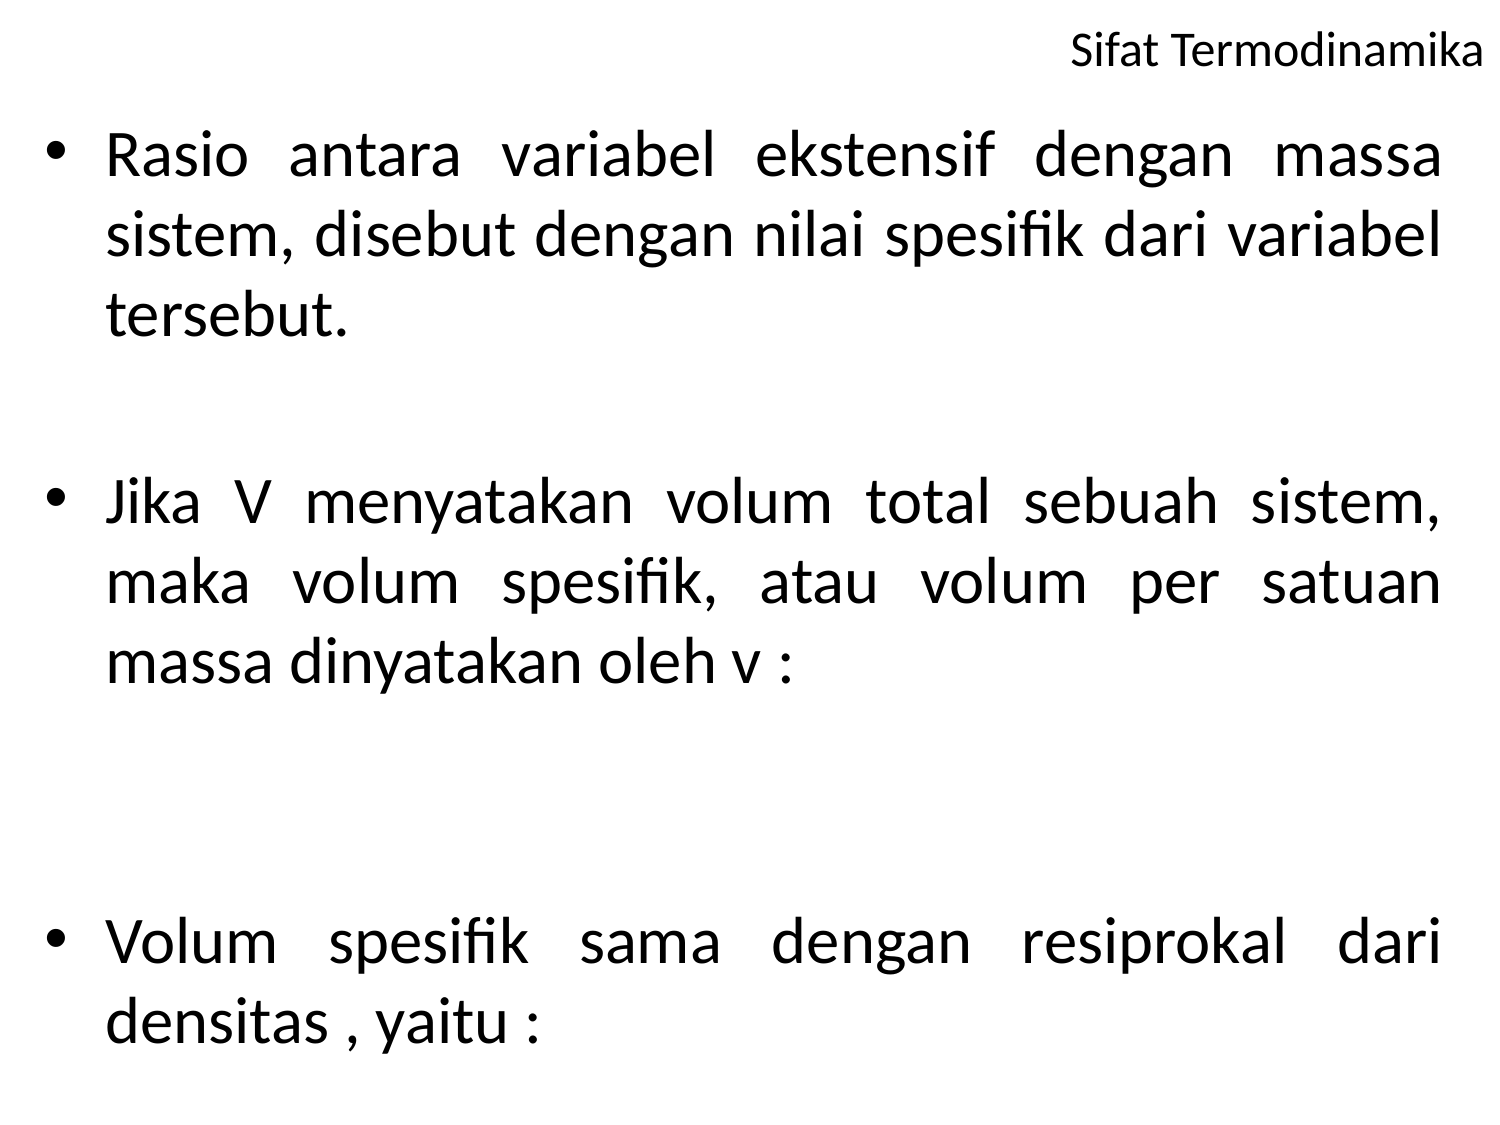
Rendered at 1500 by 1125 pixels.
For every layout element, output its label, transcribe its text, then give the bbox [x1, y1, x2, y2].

title Sifat Termodinamika [931, 0, 1500, 93]
